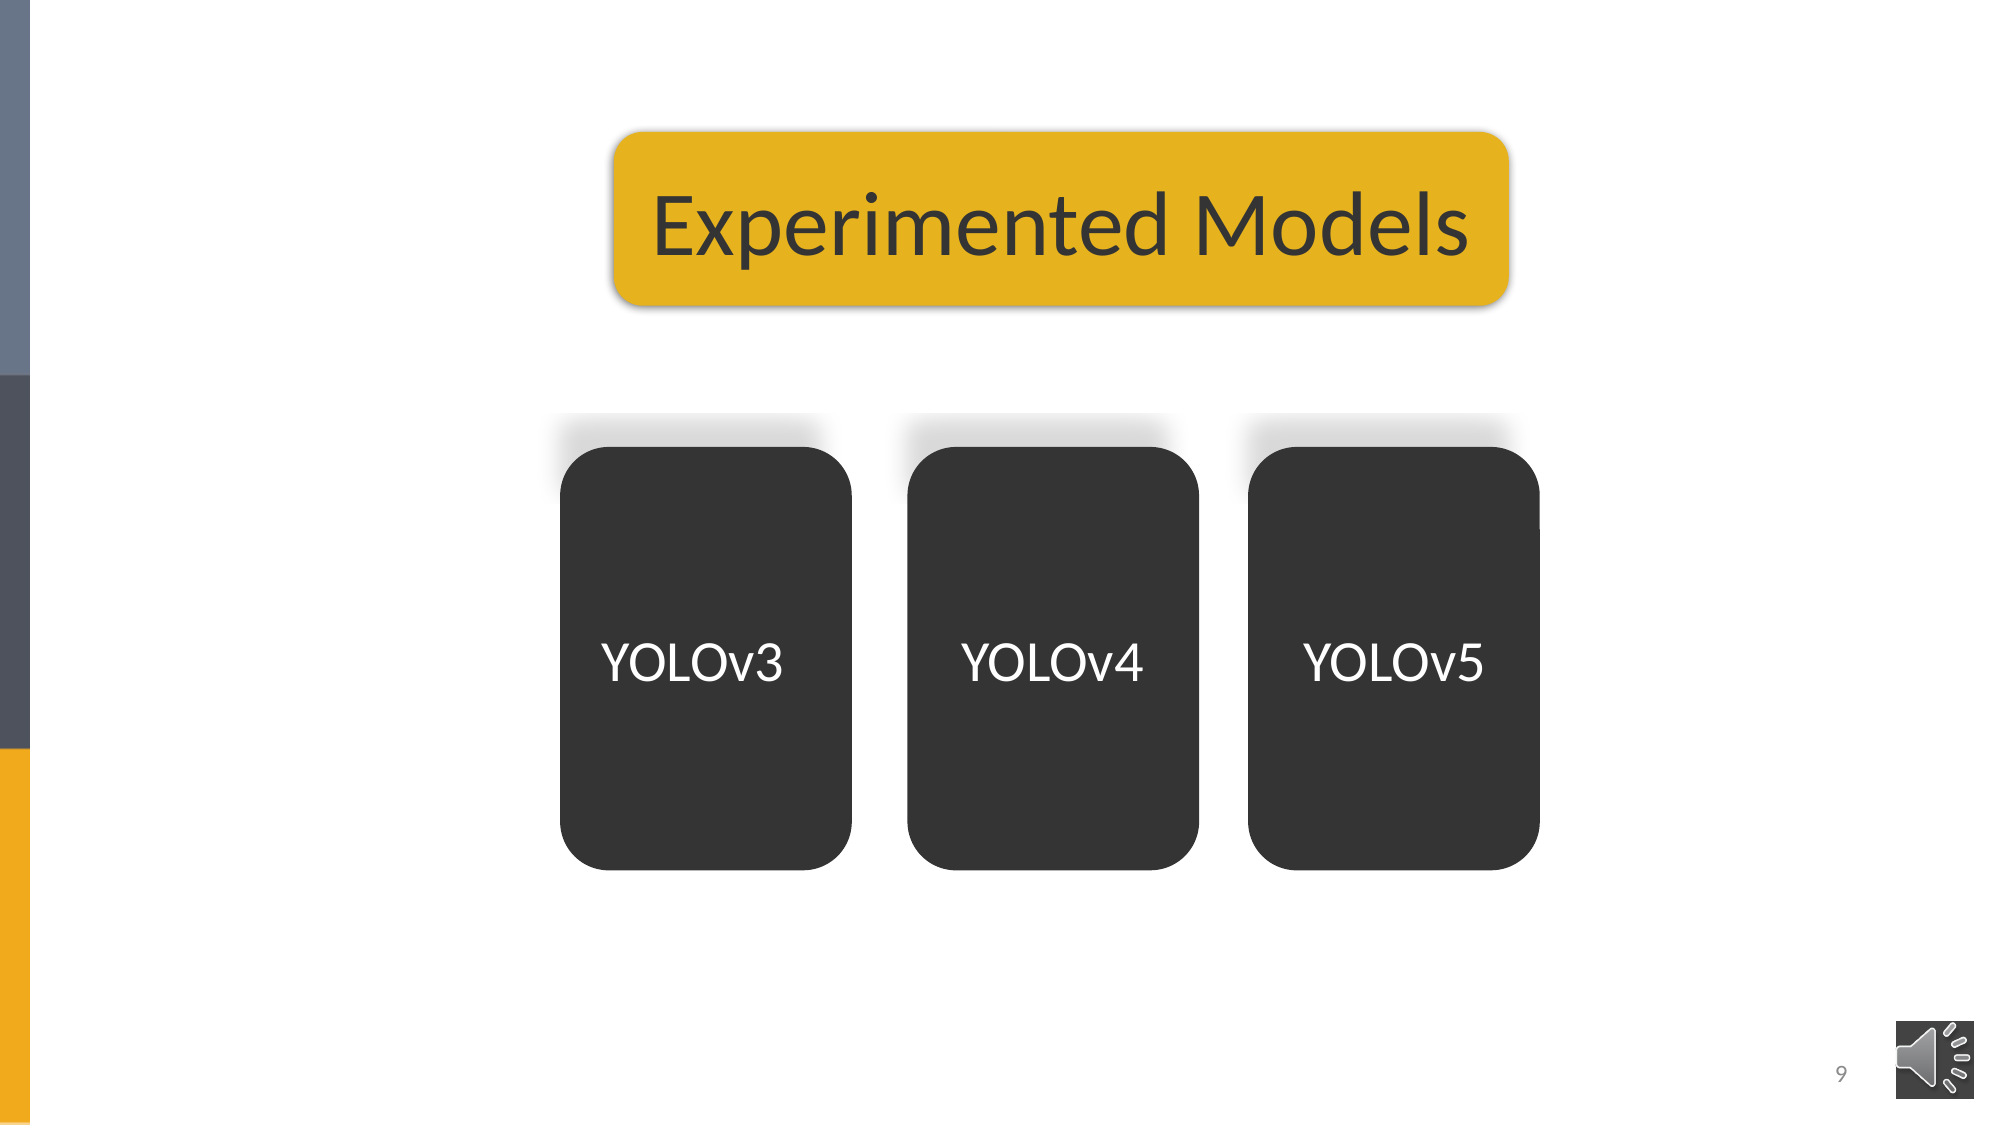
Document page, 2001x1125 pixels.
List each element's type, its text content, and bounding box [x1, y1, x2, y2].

text_box Experimented Models [613, 131, 1509, 306]
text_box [560, 446, 852, 871]
picture [0, 0, 30, 1125]
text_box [907, 446, 1200, 871]
picture [1894, 1019, 1975, 1100]
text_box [1248, 446, 1540, 871]
slide_number 9 [1412, 1042, 1863, 1103]
